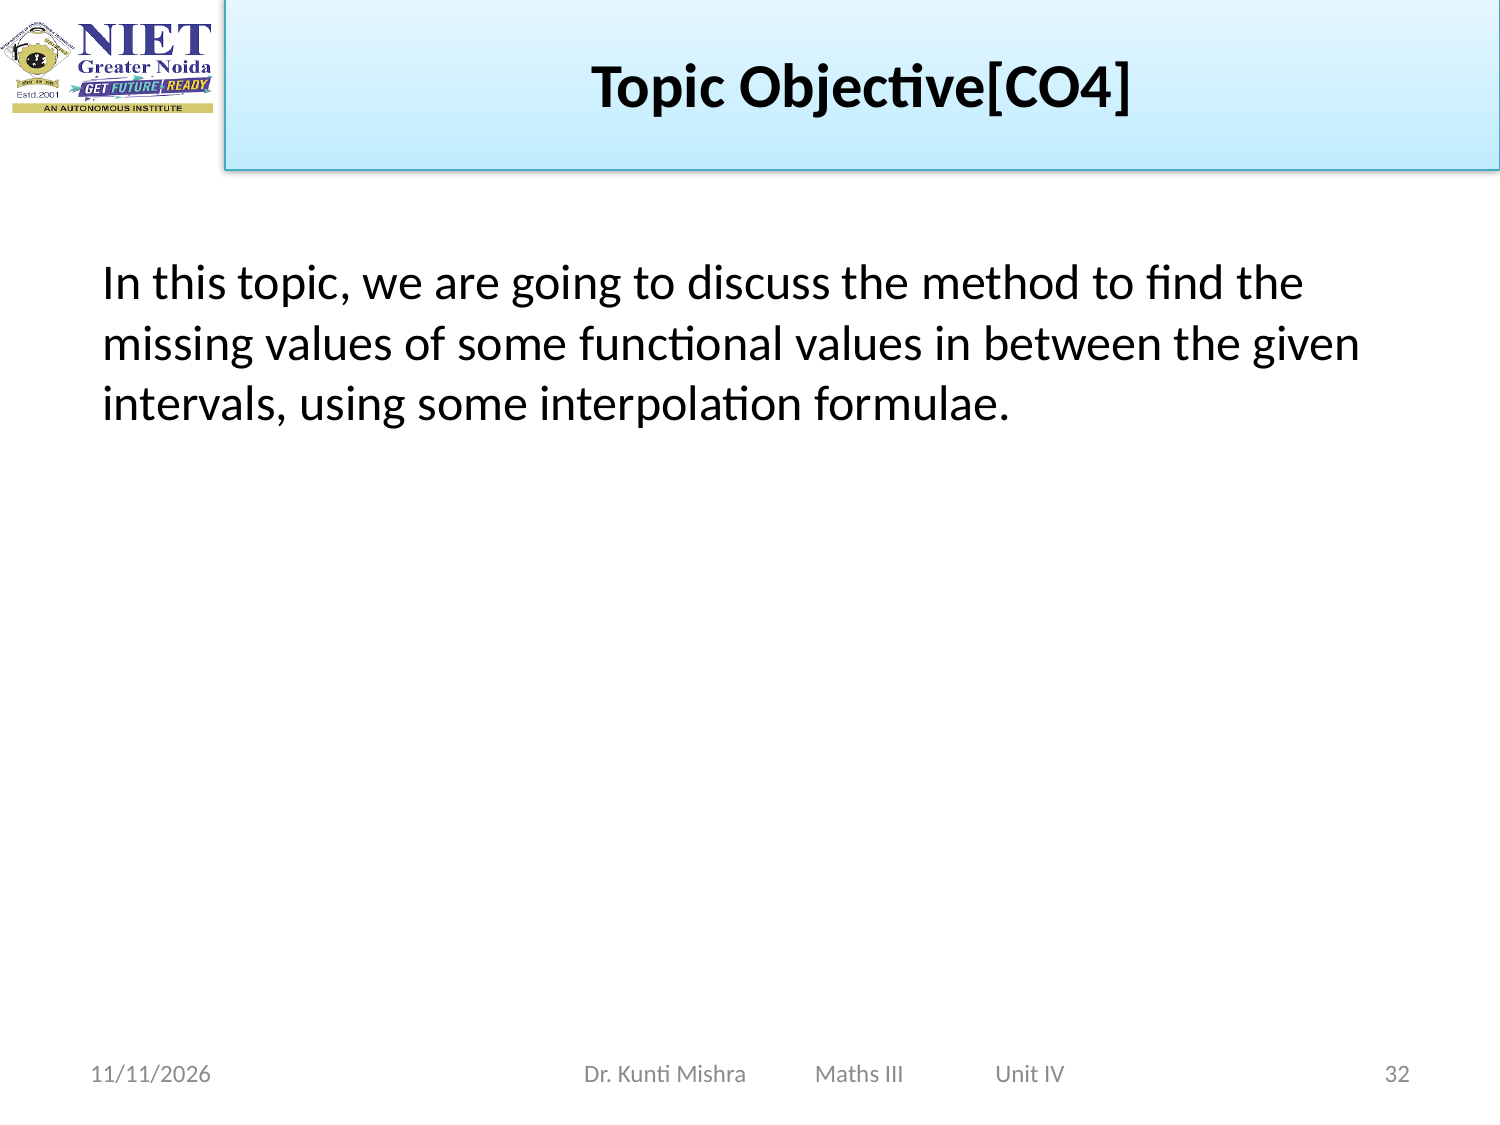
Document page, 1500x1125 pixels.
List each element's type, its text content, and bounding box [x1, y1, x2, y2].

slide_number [75, 1042, 412, 1103]
list In this topic, we are going to discuss the method to find the missing values of some functional values in between the given intervals, using some interpolation formulae. [87, 187, 1438, 1013]
slide_number 32 [1074, 1042, 1425, 1103]
footer Dr. Kunti Mishra Maths III Unit IV [412, 1042, 1074, 1103]
picture [0, 22, 213, 113]
text_box Topic Objective[CO4] [224, 0, 1500, 171]
